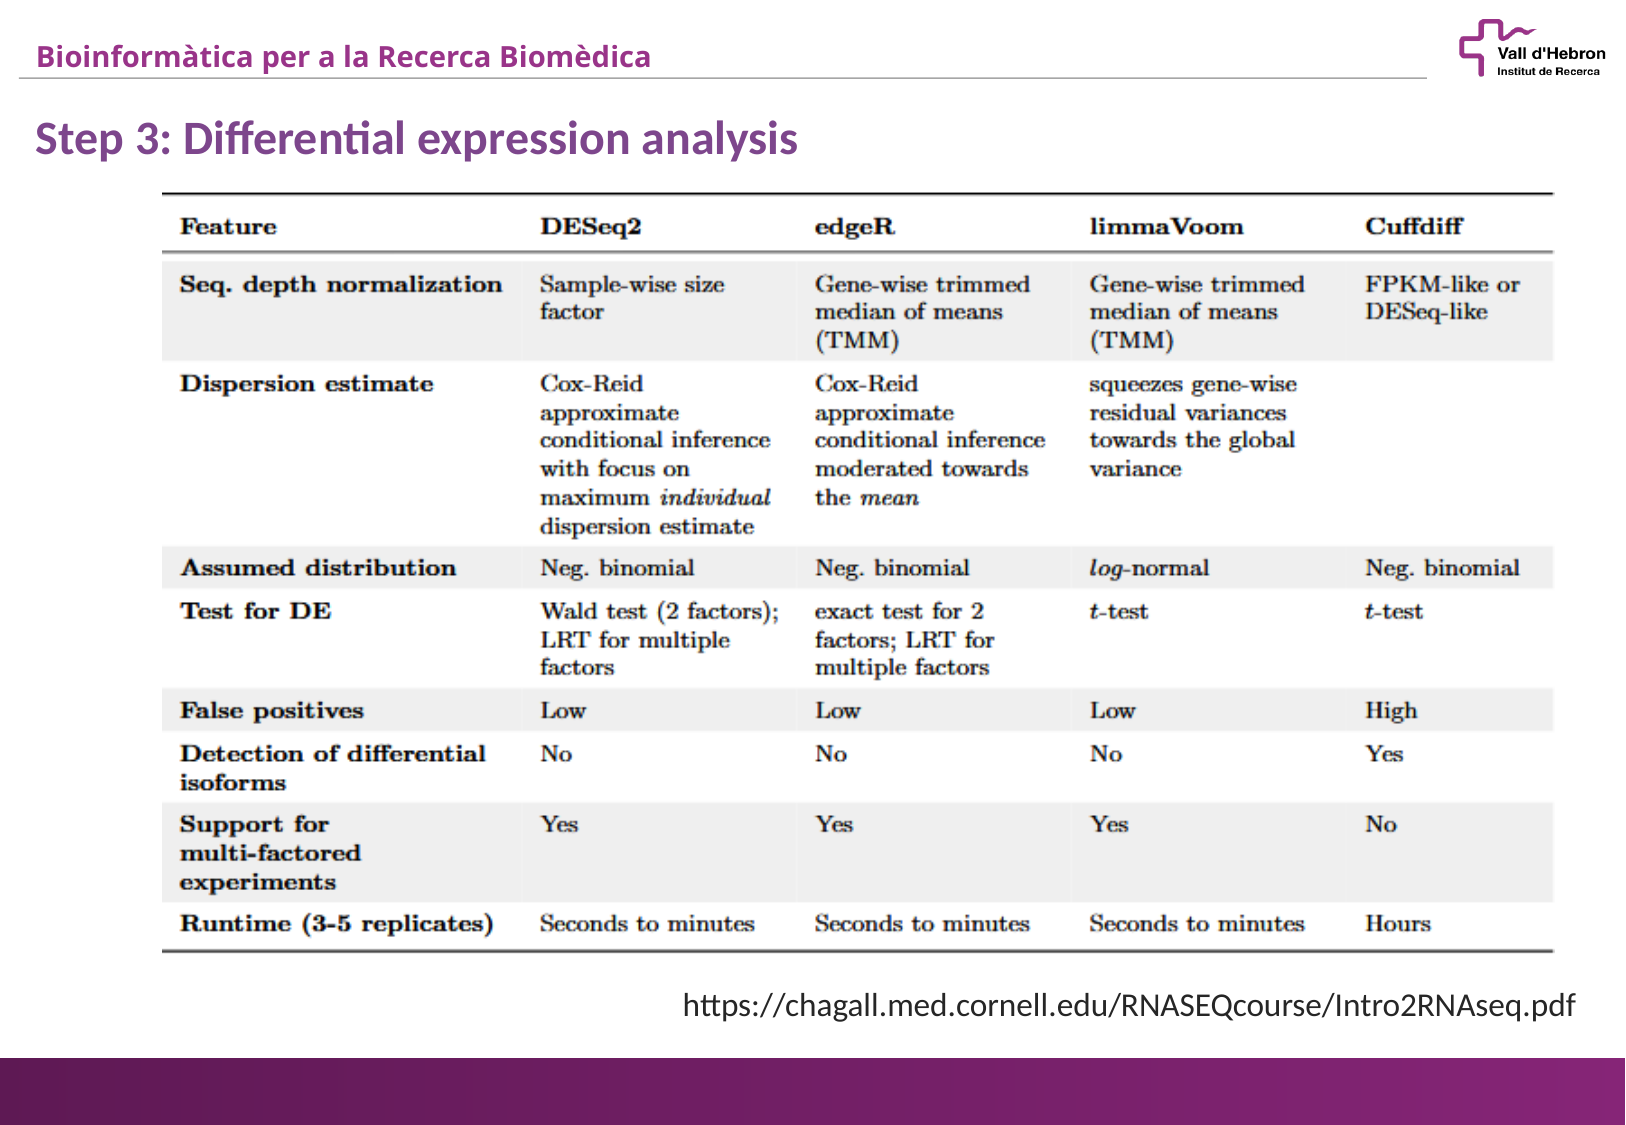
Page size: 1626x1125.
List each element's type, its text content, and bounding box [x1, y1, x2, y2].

text_box https://chagall.med.cornell.edu/RNASEQcourse/Intro2RNAseq.pdf [469, 975, 1593, 1031]
picture [162, 184, 1555, 956]
text_box Step 3: Differential expression analysis [21, 99, 1439, 172]
picture [1458, 19, 1606, 77]
